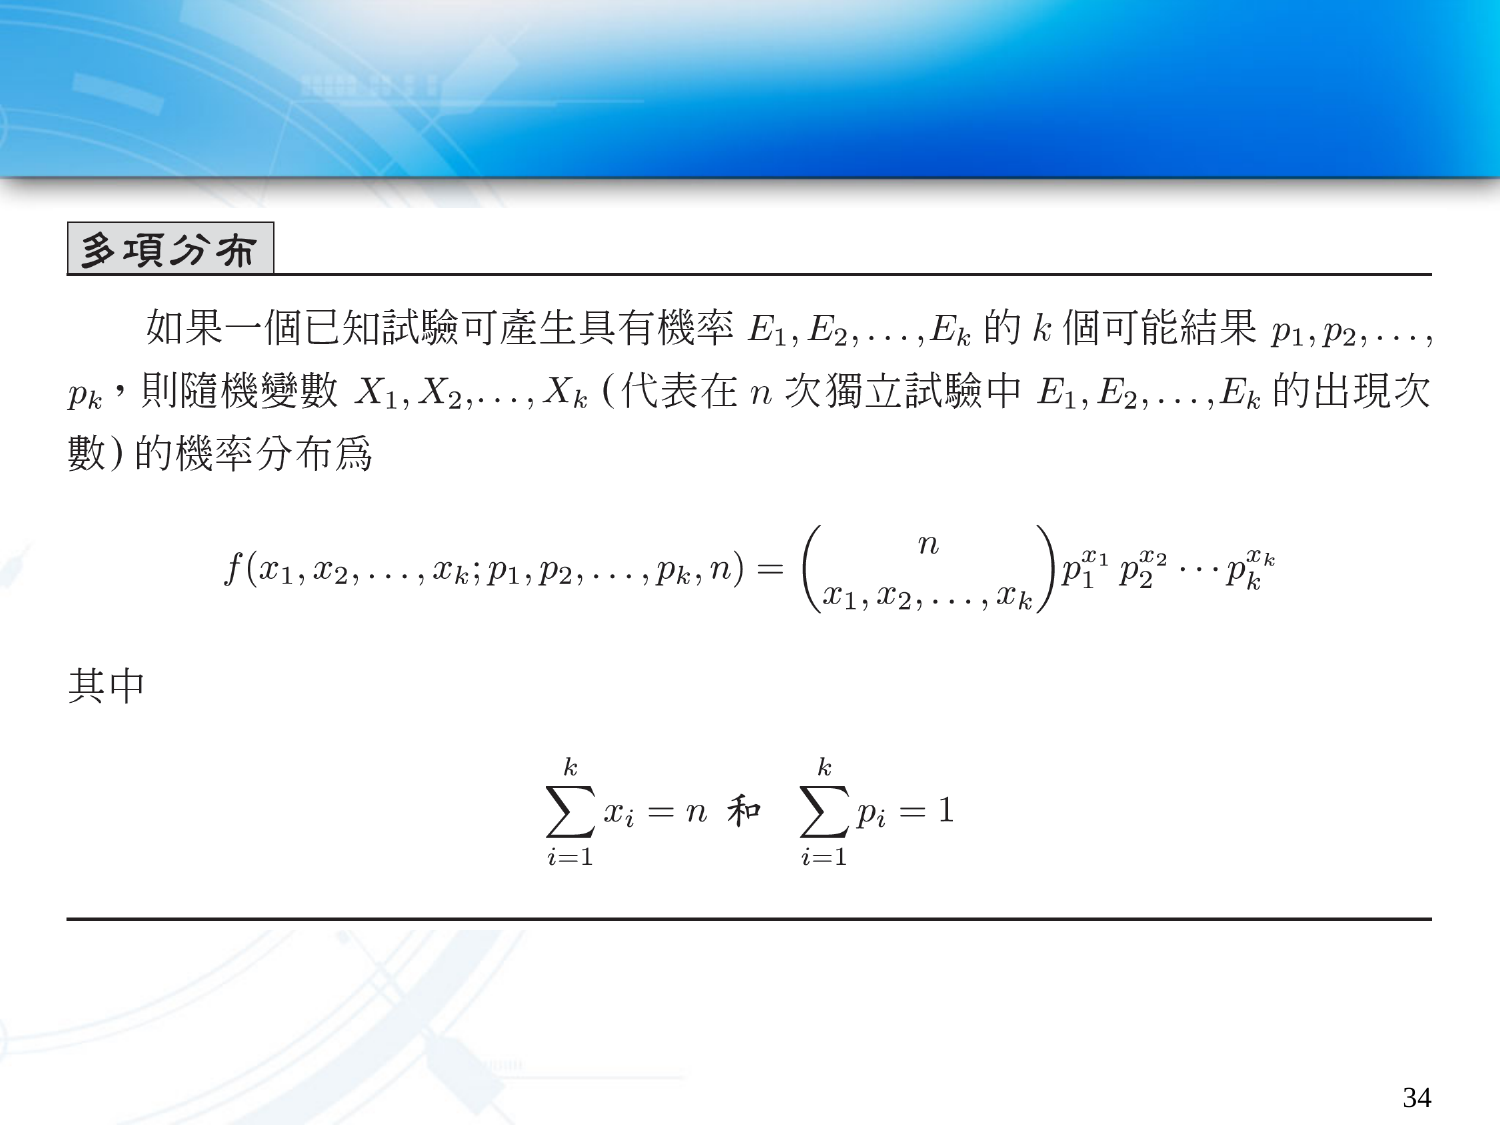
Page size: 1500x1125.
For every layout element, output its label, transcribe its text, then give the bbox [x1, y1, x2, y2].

picture [0, 0, 1500, 1125]
slide_number 34 [1134, 1070, 1448, 1125]
